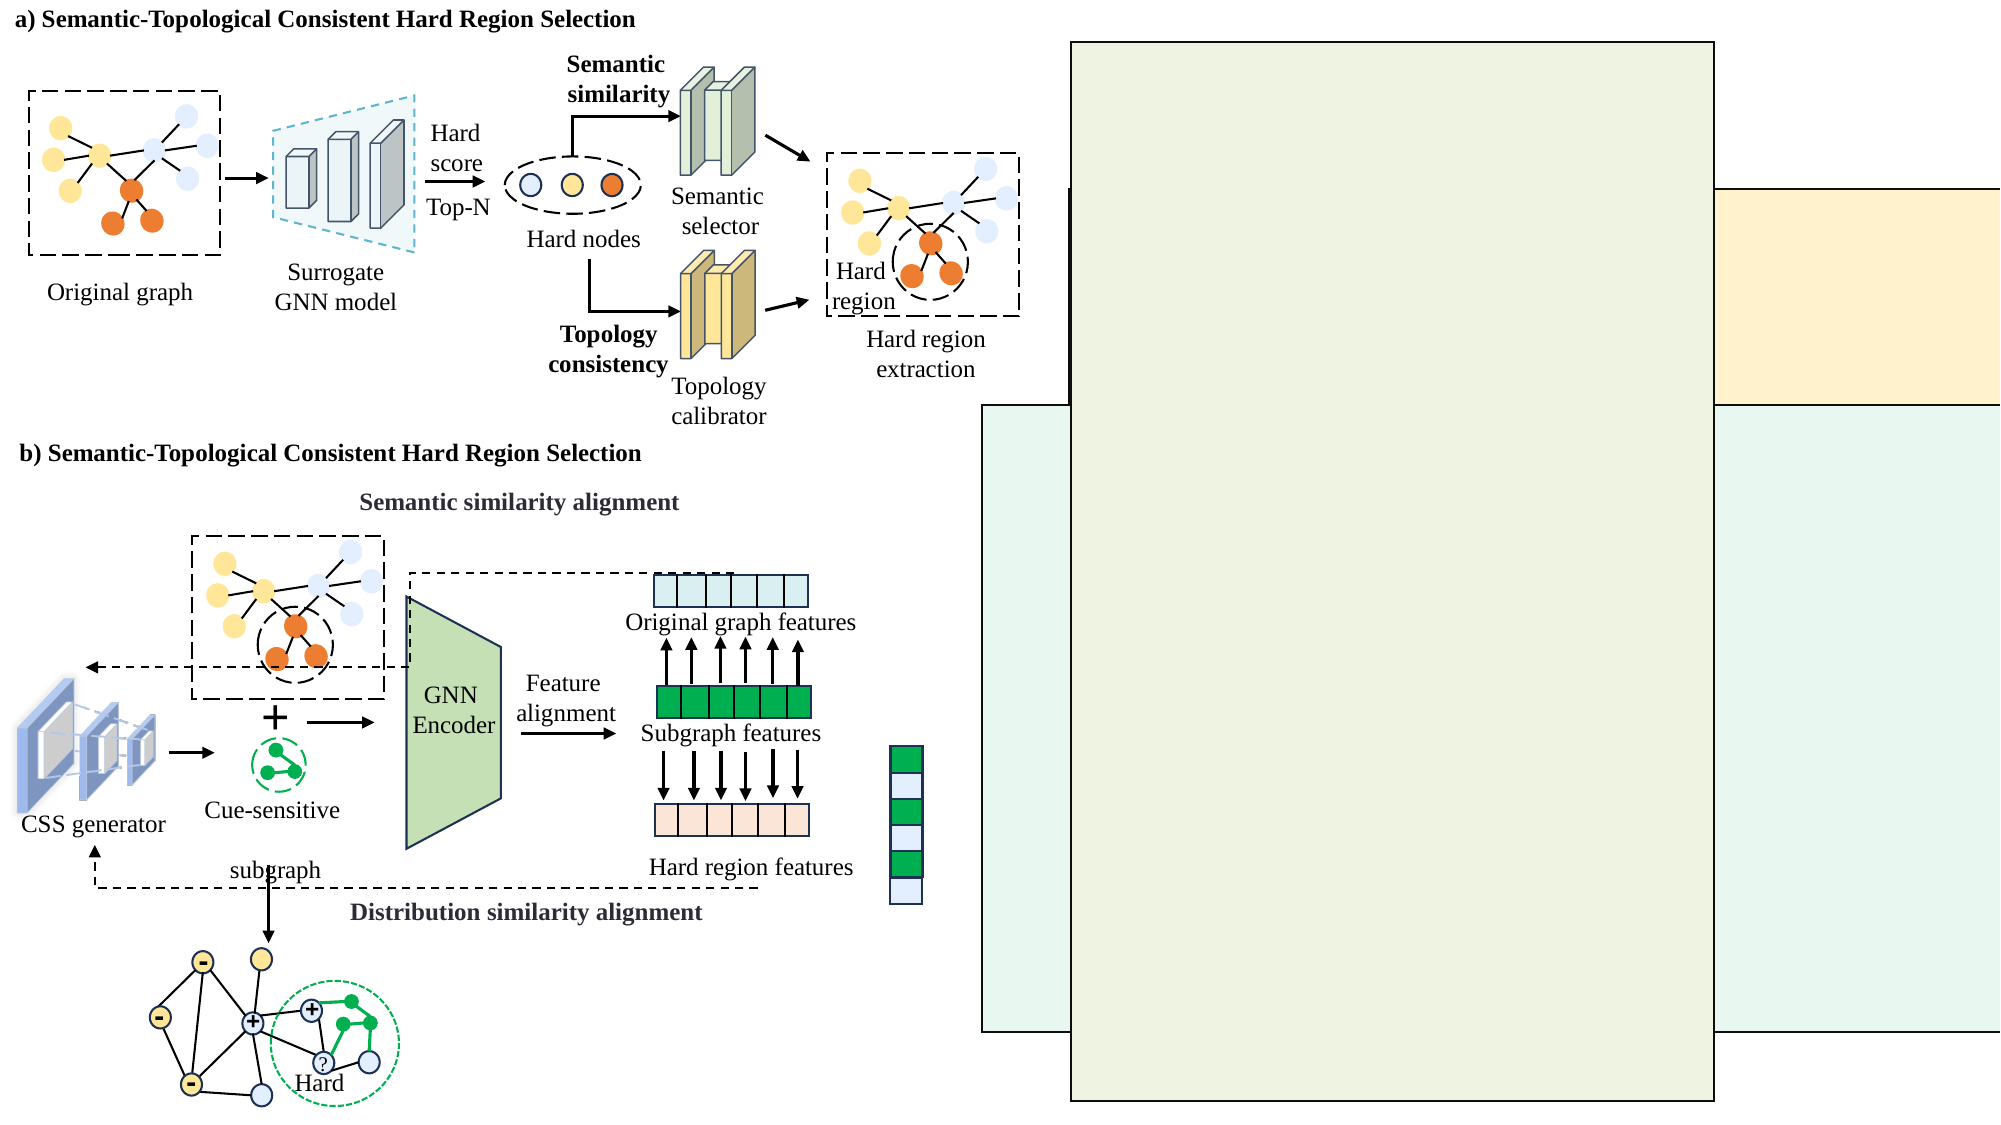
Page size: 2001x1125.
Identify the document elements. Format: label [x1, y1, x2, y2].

picture [8, 669, 156, 827]
text_box [759, 803, 784, 837]
text_box [28, 90, 221, 256]
text_box [785, 803, 810, 838]
text_box [678, 802, 758, 838]
text_box [889, 745, 924, 905]
text_box [6, 800, 184, 846]
text_box [765, 299, 810, 311]
text_box [0, 0, 2000, 1125]
text_box [765, 135, 811, 162]
text_box [139, 934, 401, 1108]
text_box [654, 803, 677, 837]
